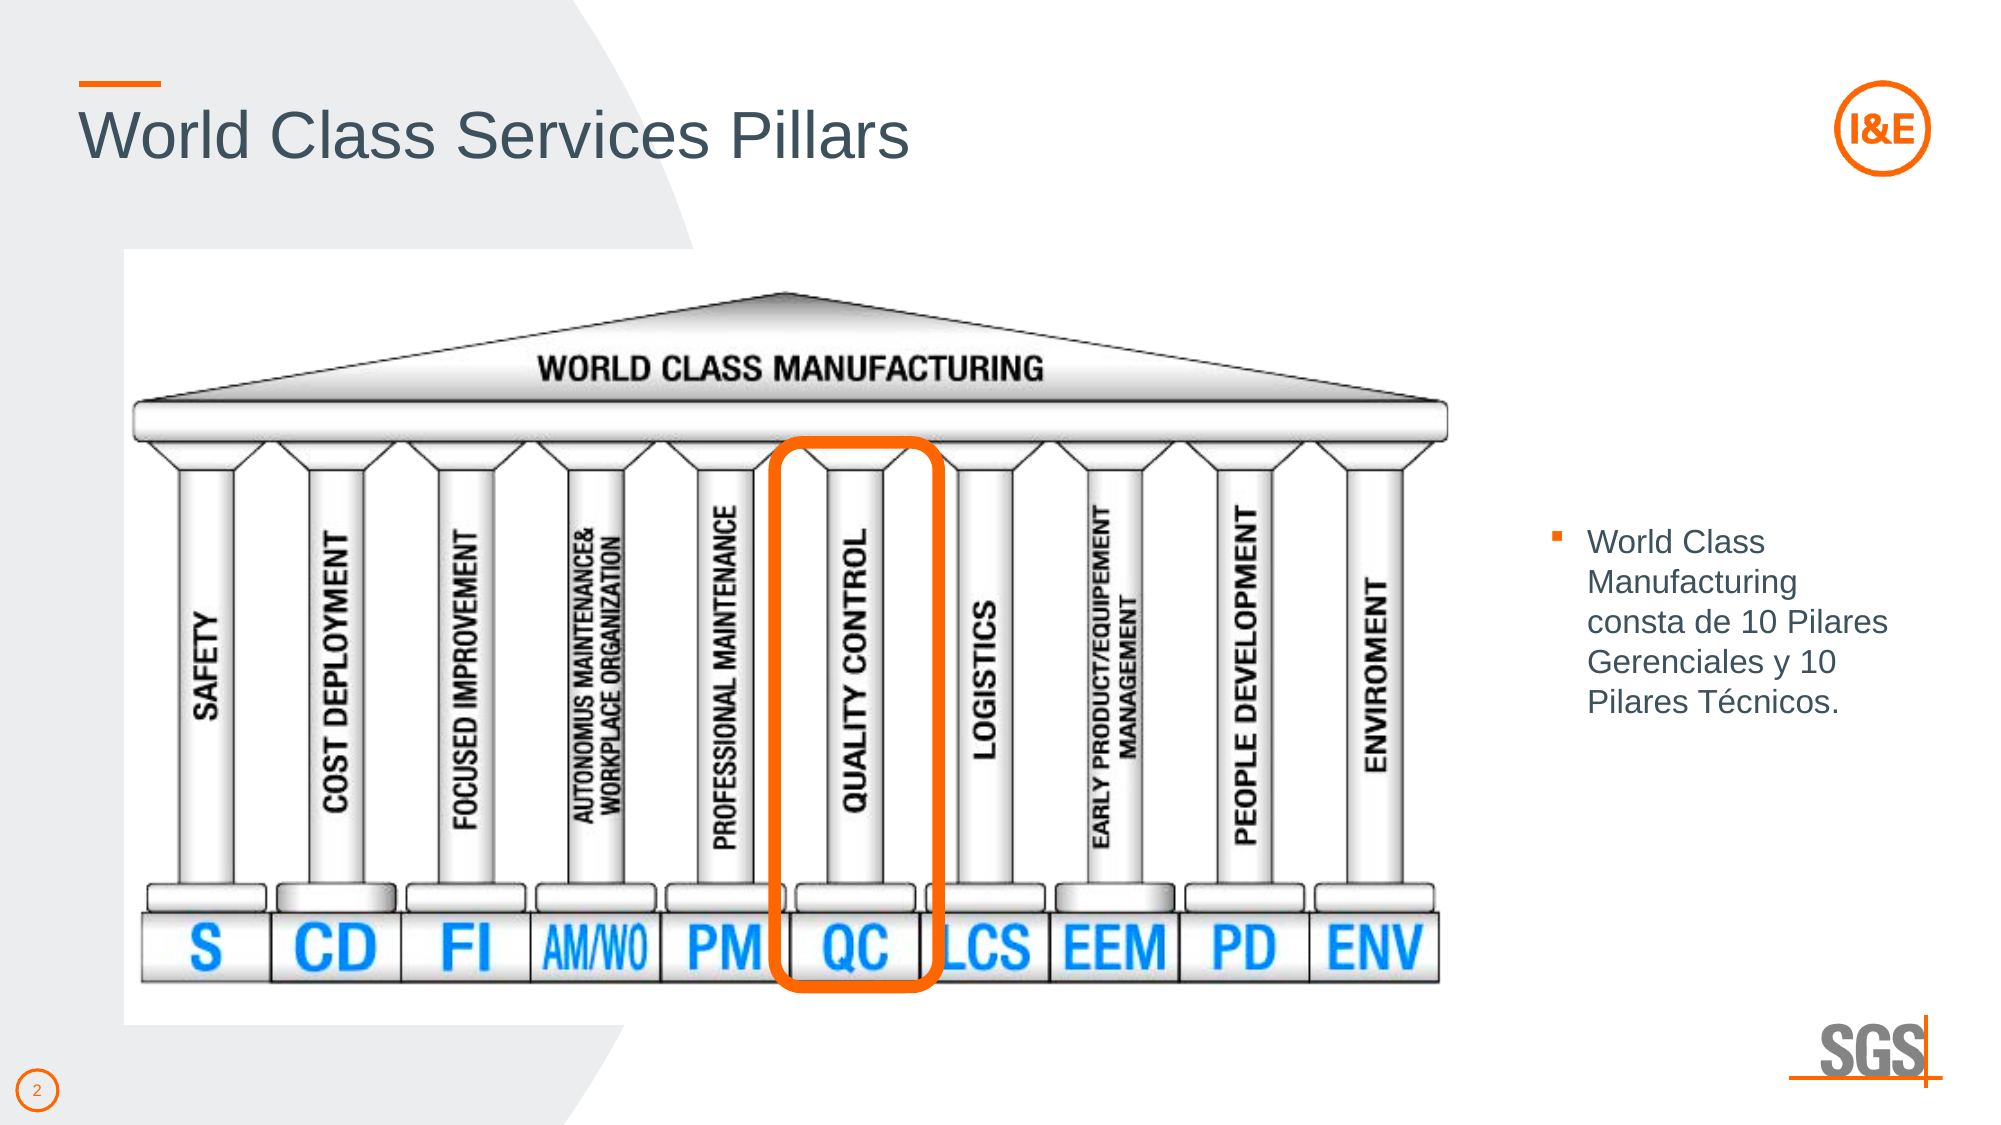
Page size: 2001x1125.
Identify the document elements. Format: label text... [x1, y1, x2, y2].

picture [124, 249, 1449, 1025]
title World Class Services Pillars [78, 100, 1471, 174]
picture [1834, 80, 1931, 177]
list World Class Manufacturing consta de 10 Pilares Gerenciales y 10 Pilares Técnicos. [1549, 520, 2000, 794]
